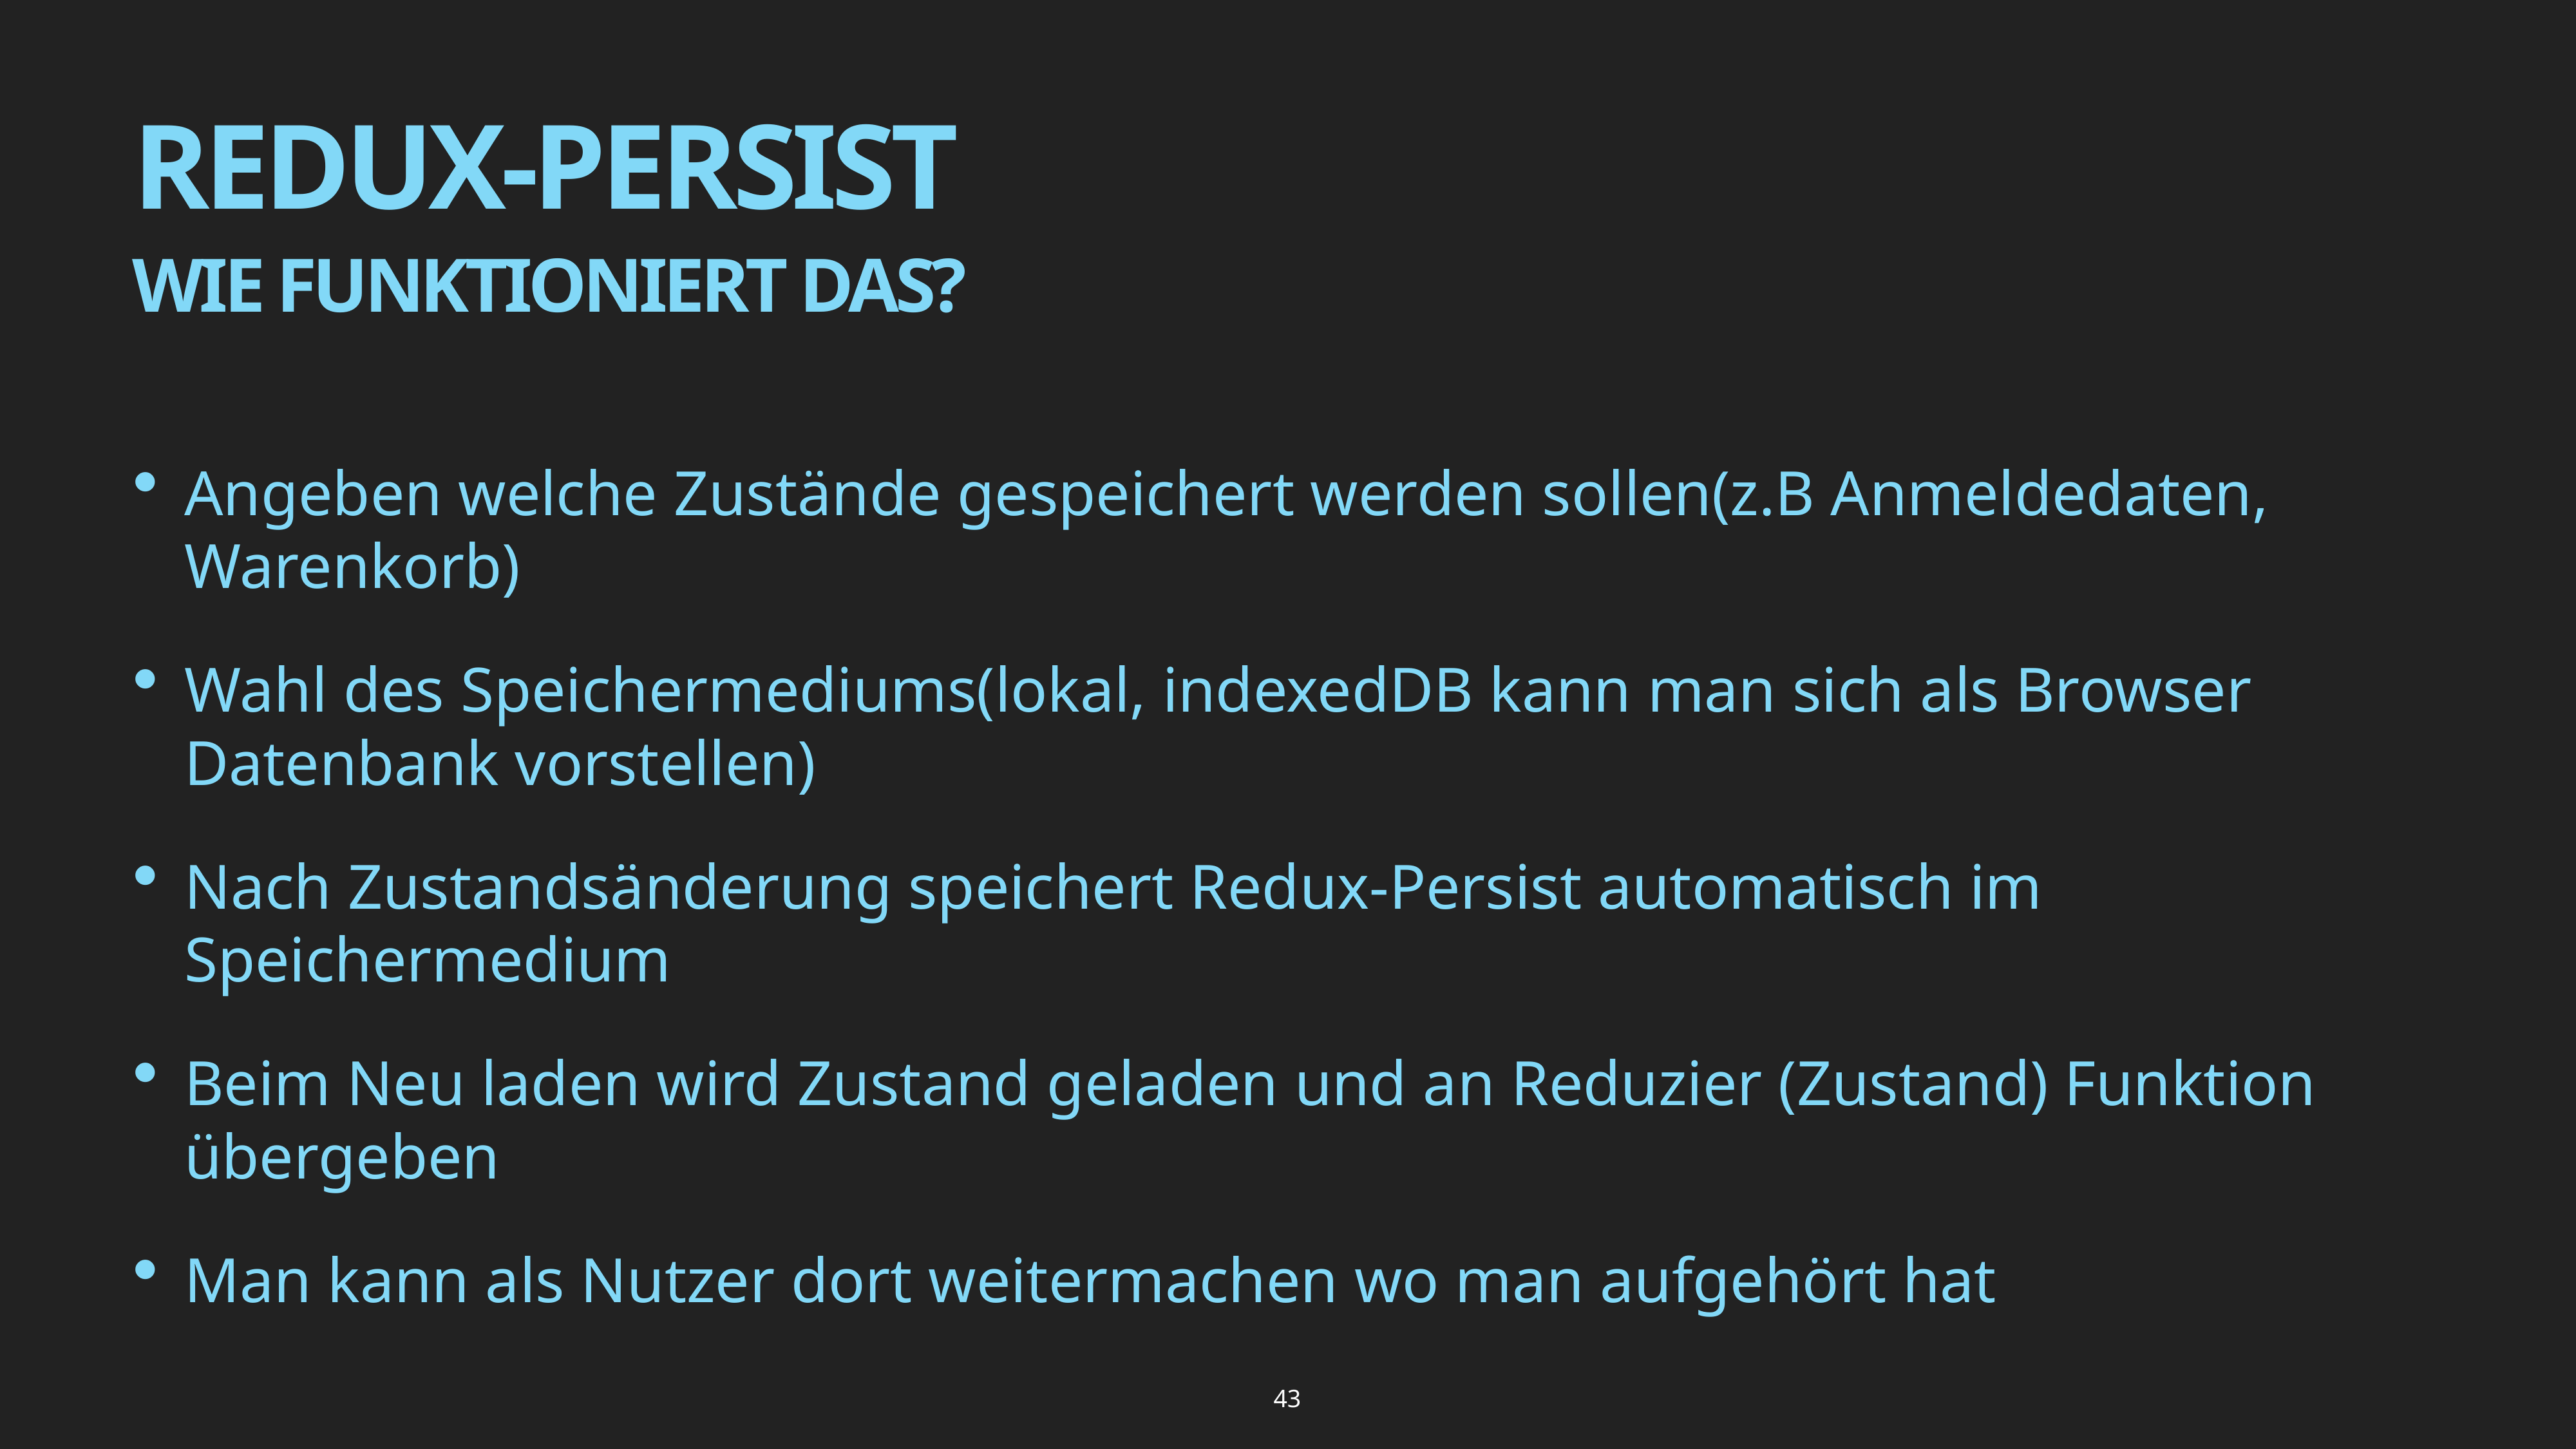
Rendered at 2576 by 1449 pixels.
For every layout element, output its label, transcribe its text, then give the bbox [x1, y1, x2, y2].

title Redux-persist [127, 113, 2449, 250]
list Wie funktioniert das? [127, 250, 2449, 350]
list Angeben welche Zustände gespeichert werden sollen(z.B Anmeldedaten, Warenkorb) Wahl des Speichermediums(lokal, indexedDB kann man sich als Browser Datenbank vorstellen) Nach Zustandsänderung speichert Redux-Persist automatisch im Speichermedium Beim Neu laden wird Zustand geladen und an Reduzier (Zustand) Funktion übergeben Man kann als Nutzer dort weitermachen wo man aufgehört hat [127, 448, 2449, 1321]
slide_number 43 [1257, 1381, 1318, 1422]
